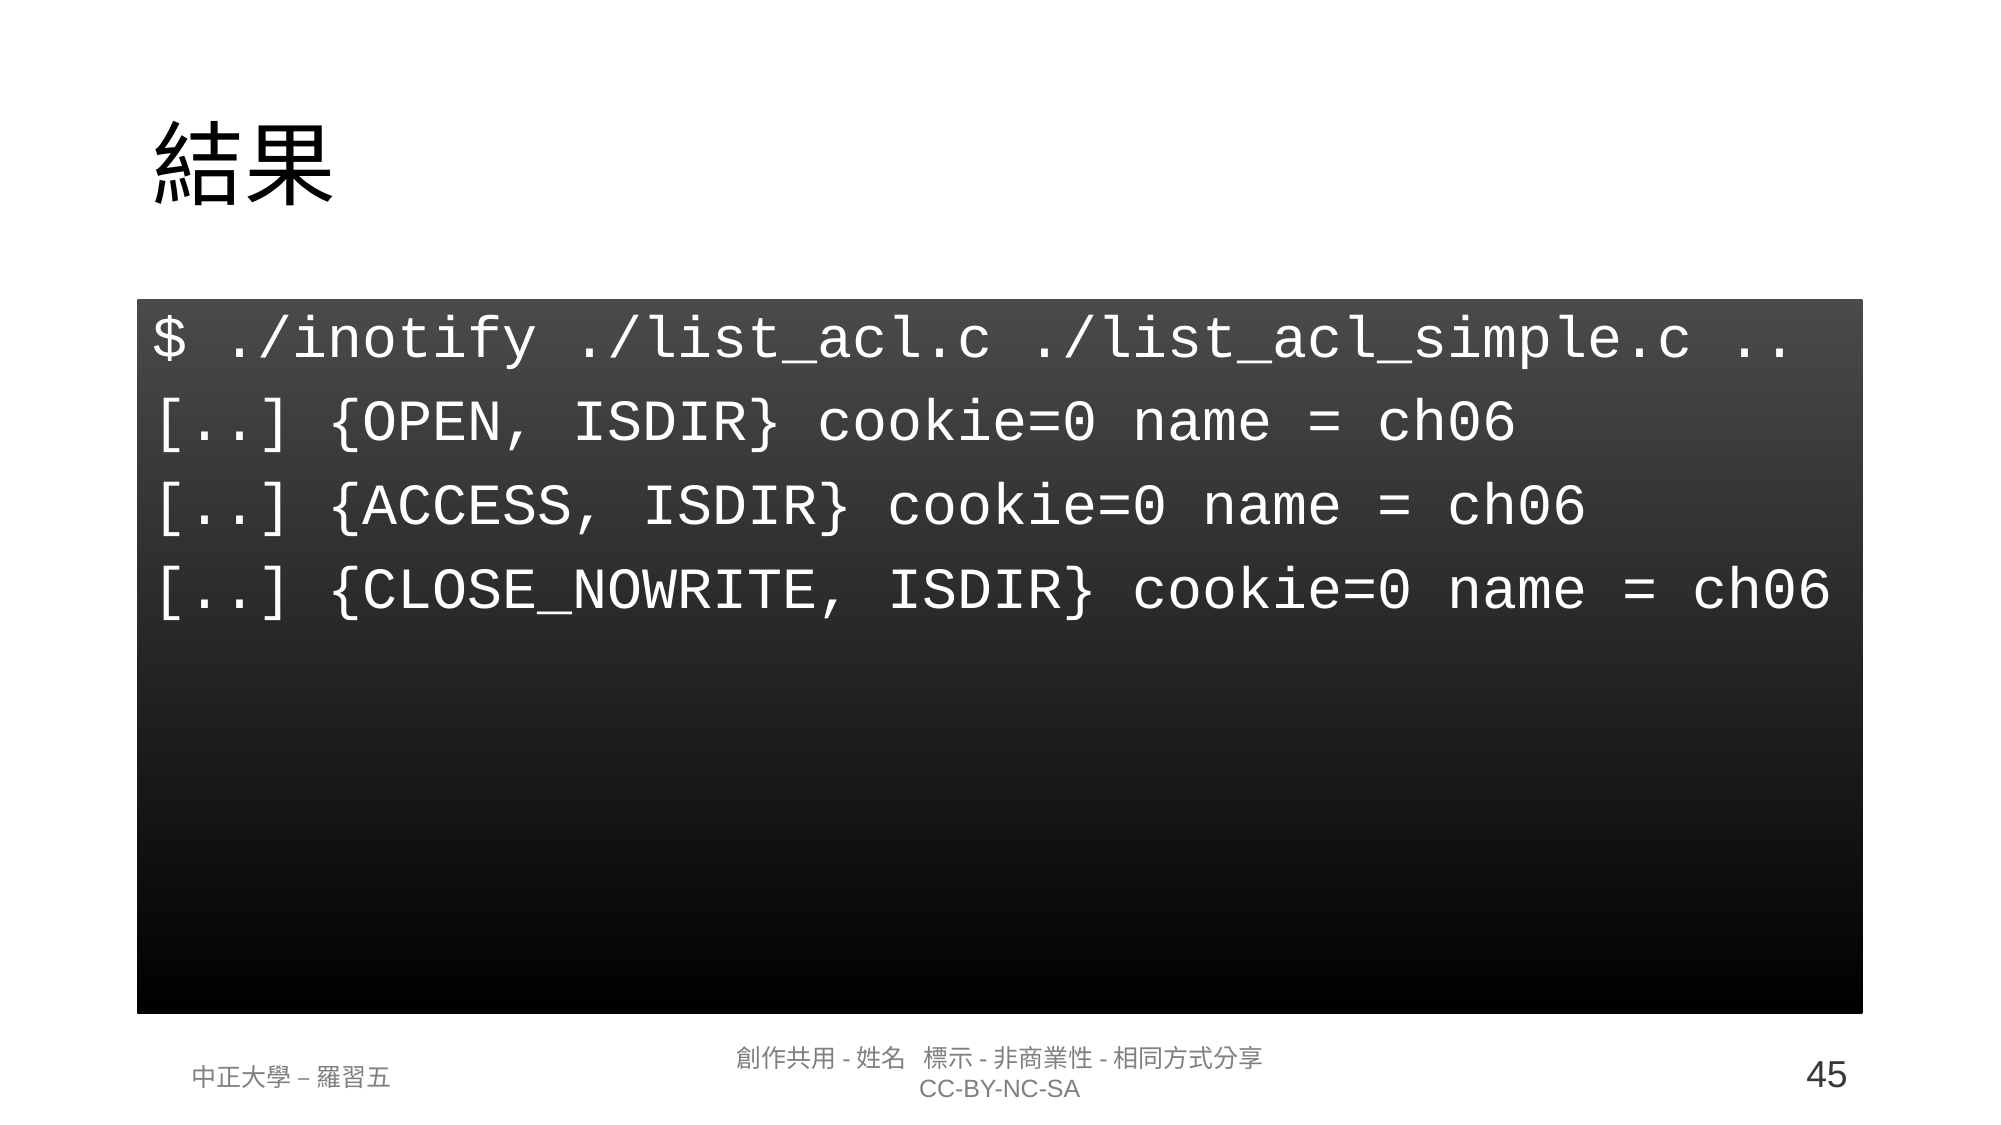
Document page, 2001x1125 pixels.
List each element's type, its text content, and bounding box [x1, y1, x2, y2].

text_box $ ./inotify ./list_acl.c ./list_acl_simple.c .. [..] {OPEN, ISDIR} cookie=0 name = ch06 [..] {ACCESS, ISDIR} cookie=0 name = ch06 [..] {CLOSE_NOWRITE, ISDIR} cookie=0 name = ch06 [137, 299, 1863, 1014]
text_box 結果 [137, 59, 1863, 278]
